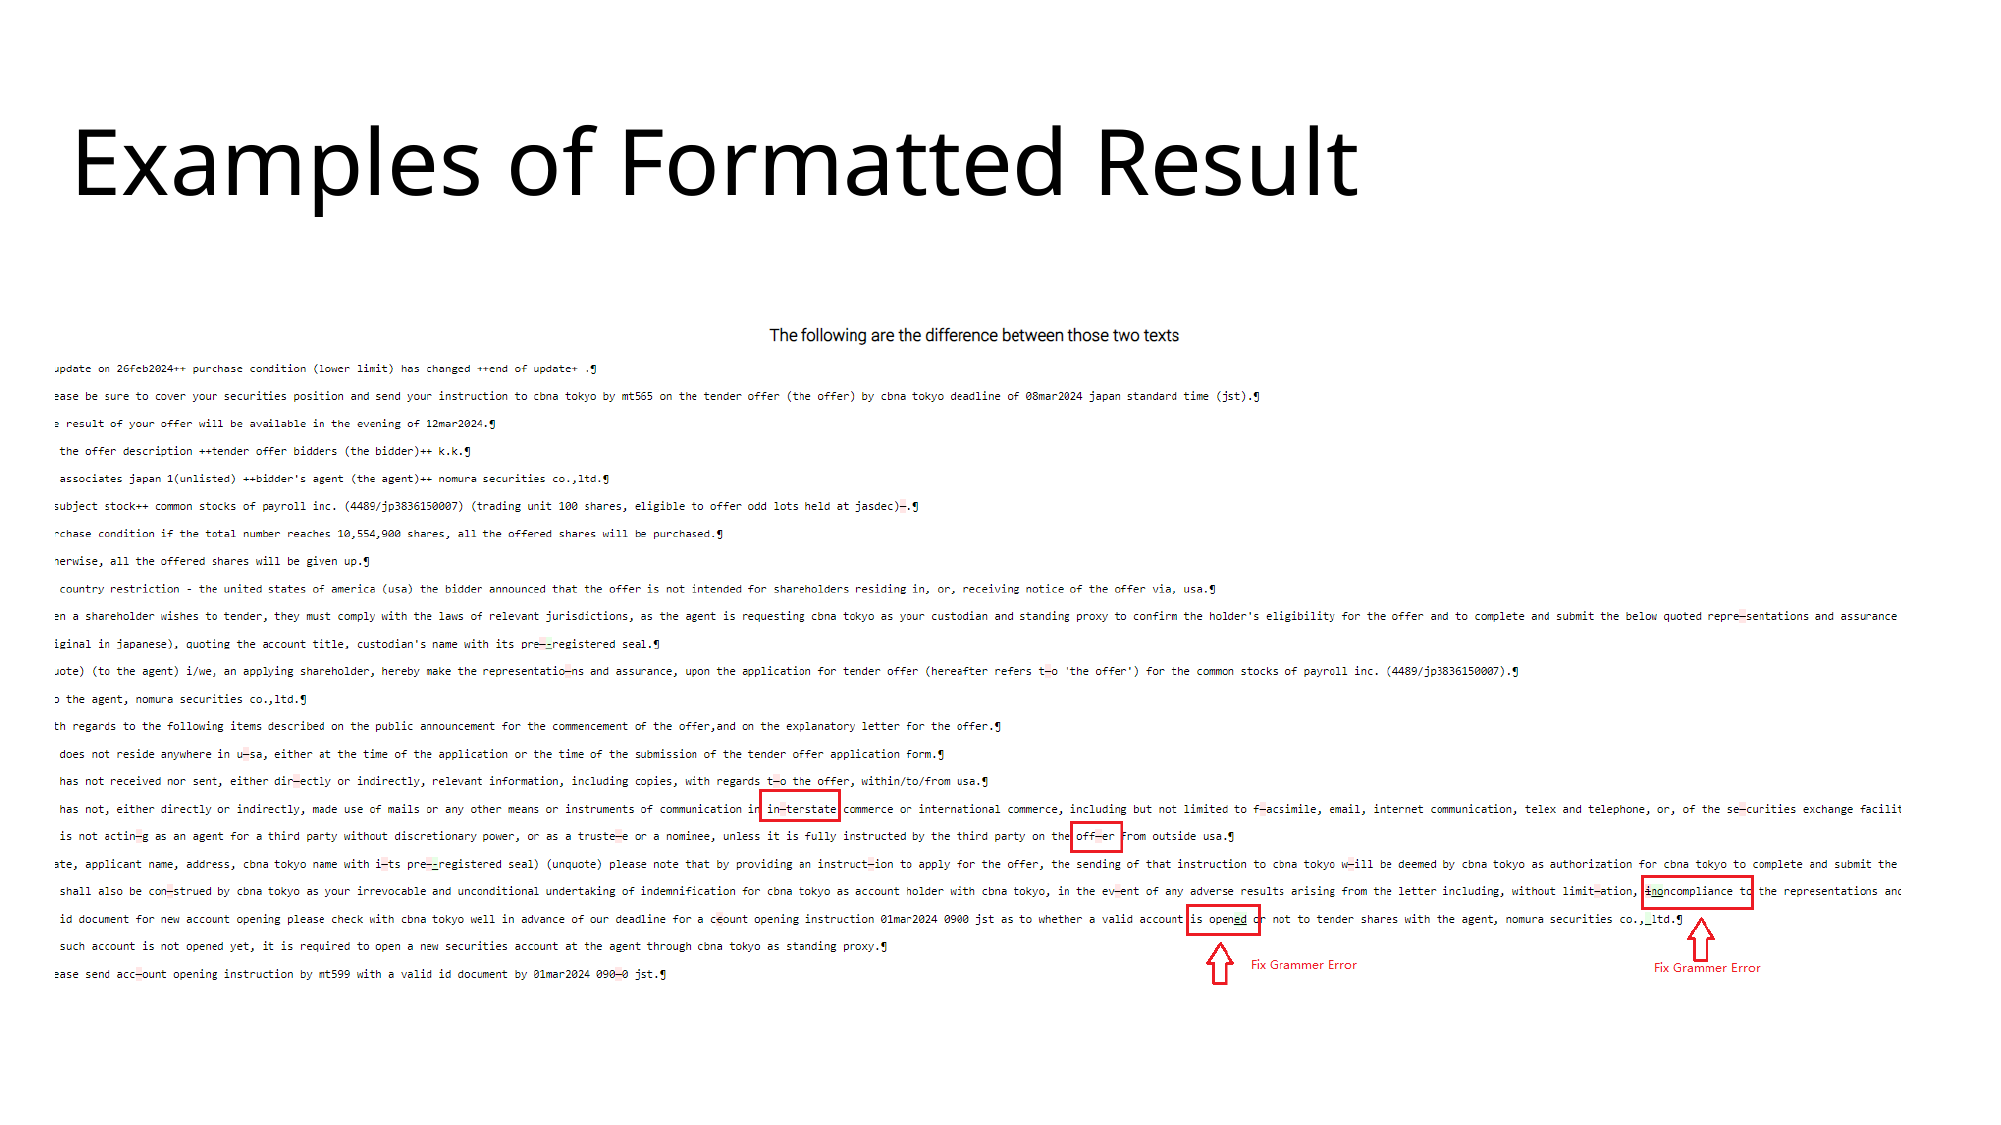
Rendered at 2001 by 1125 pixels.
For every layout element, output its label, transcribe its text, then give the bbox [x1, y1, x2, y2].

title Examples of Formatted Result [55, 56, 1893, 275]
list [55, 312, 1920, 986]
